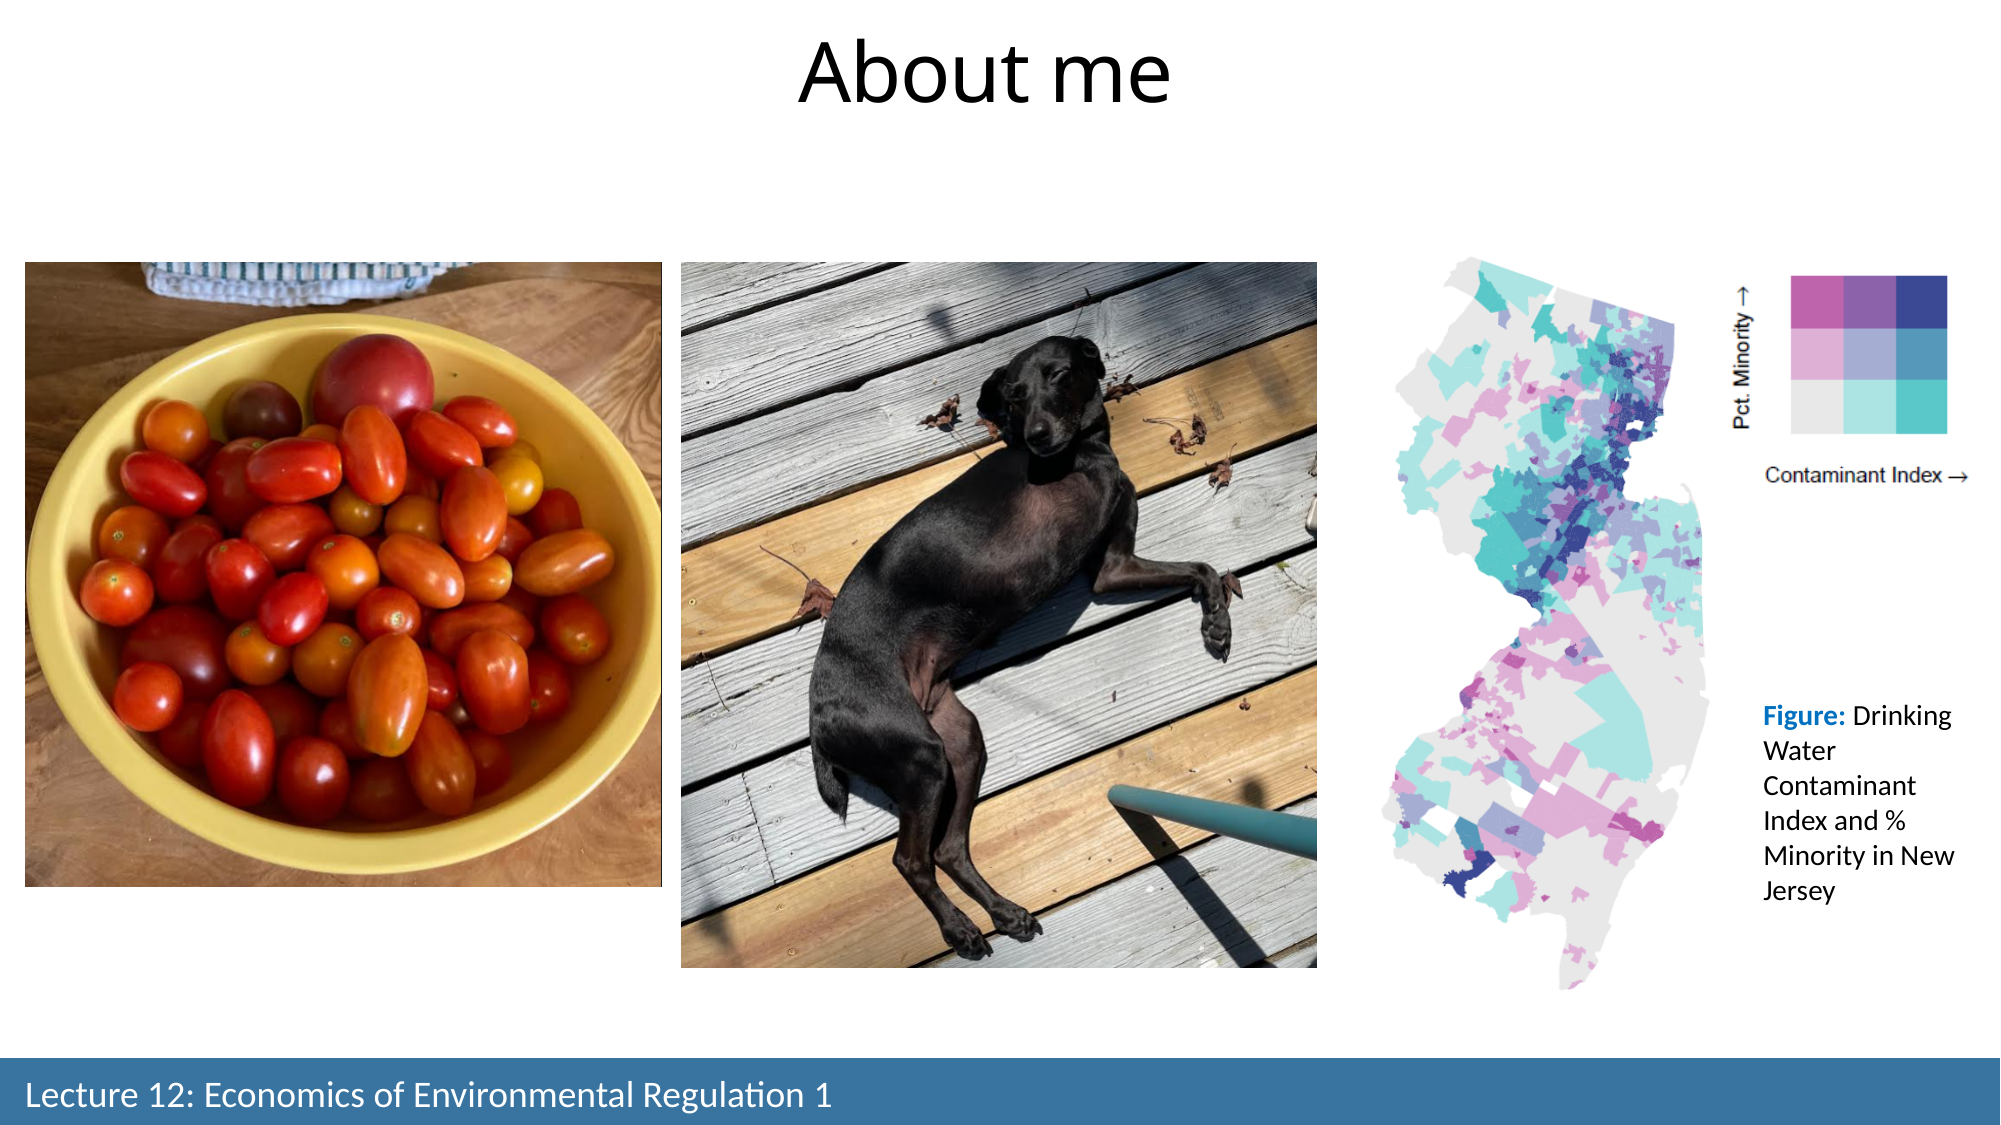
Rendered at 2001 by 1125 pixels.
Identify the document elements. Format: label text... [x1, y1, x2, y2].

text_box Figure: Drinking Water Contaminant Index and % Minority in New Jersey [1786, 688, 2000, 976]
picture [25, 261, 662, 887]
text_box About me [393, 0, 1579, 128]
picture [681, 229, 2000, 1022]
